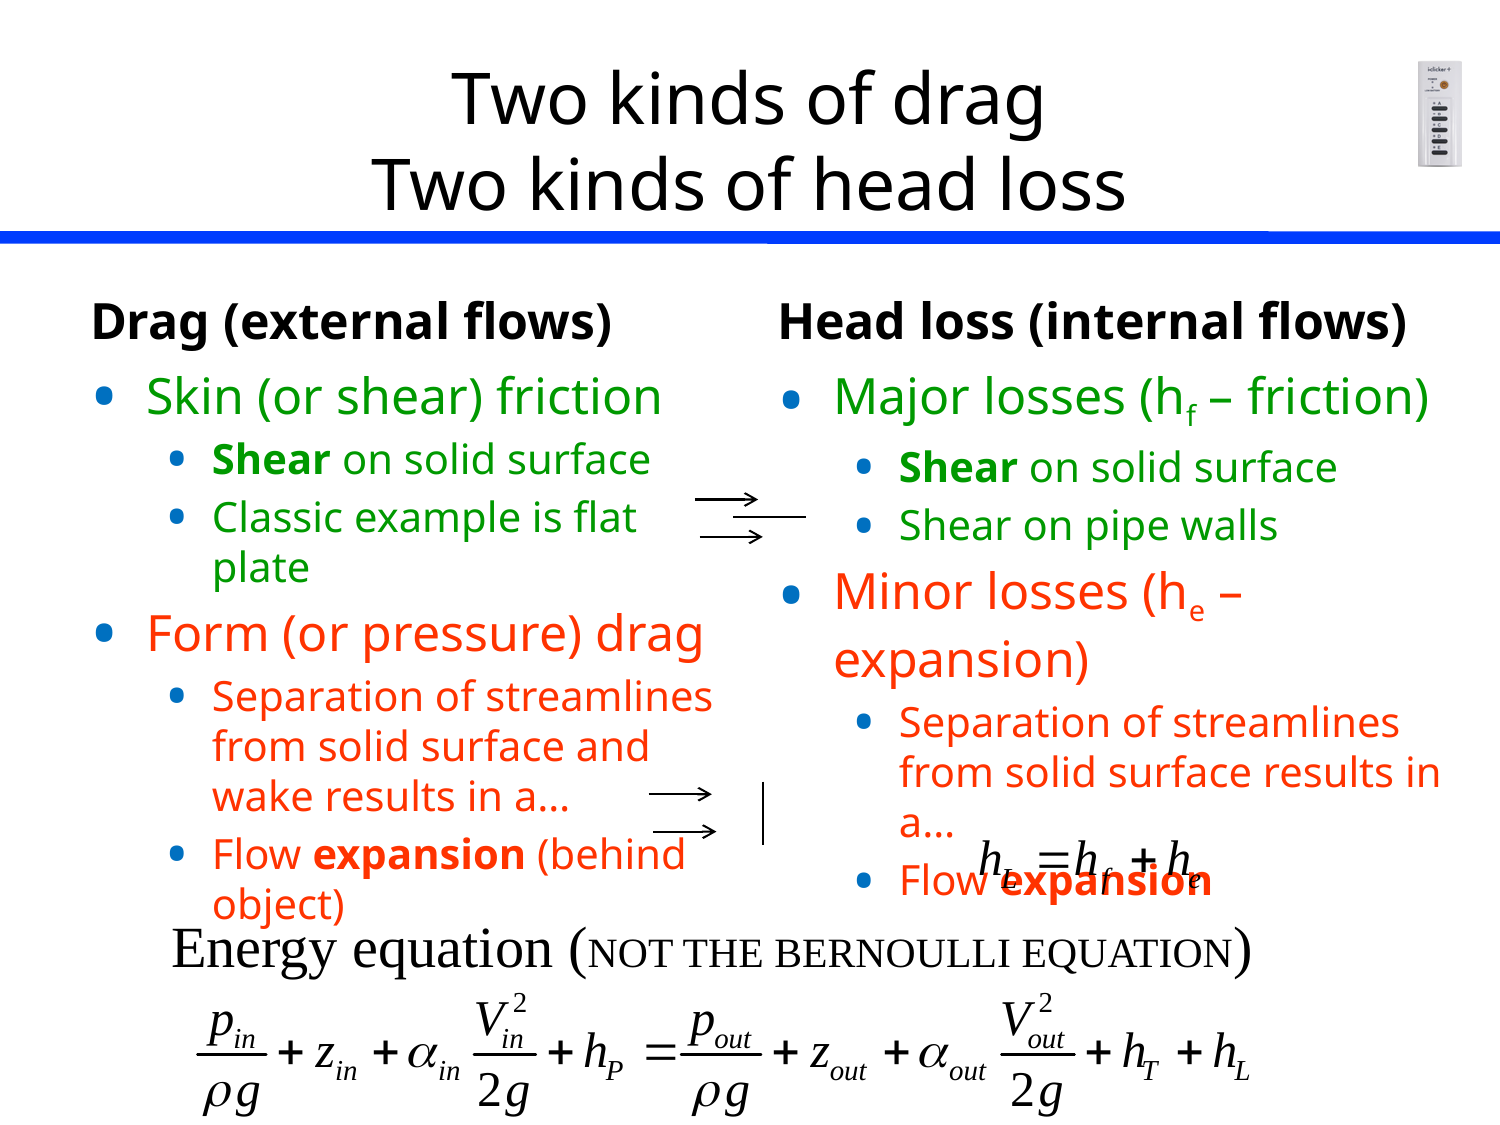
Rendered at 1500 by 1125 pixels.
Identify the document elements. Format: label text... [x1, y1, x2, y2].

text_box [192, 985, 1256, 1122]
text_box Energy equation (NOT THE BERNOULLI EQUATION) [156, 901, 1268, 987]
list Skin (or shear) friction Shear on solid surface Classic example is flat plate Form (or pressure) drag Separation of streamlines from solid surface and wake results in a… Flow expansion (behind object) [74, 356, 738, 1006]
list Drag (external flows) [74, 251, 738, 356]
list Head loss (internal flows) [761, 251, 1426, 356]
title Two kinds of drag Two kinds of head loss [75, 45, 1425, 233]
list Major losses (hf – friction) Shear on solid surface Shear on pipe walls Minor losses (he – expansion) Separation of streamlines from solid surface results in a… Flow expansion [761, 356, 1479, 1006]
picture [1418, 59, 1462, 167]
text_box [974, 831, 1206, 901]
